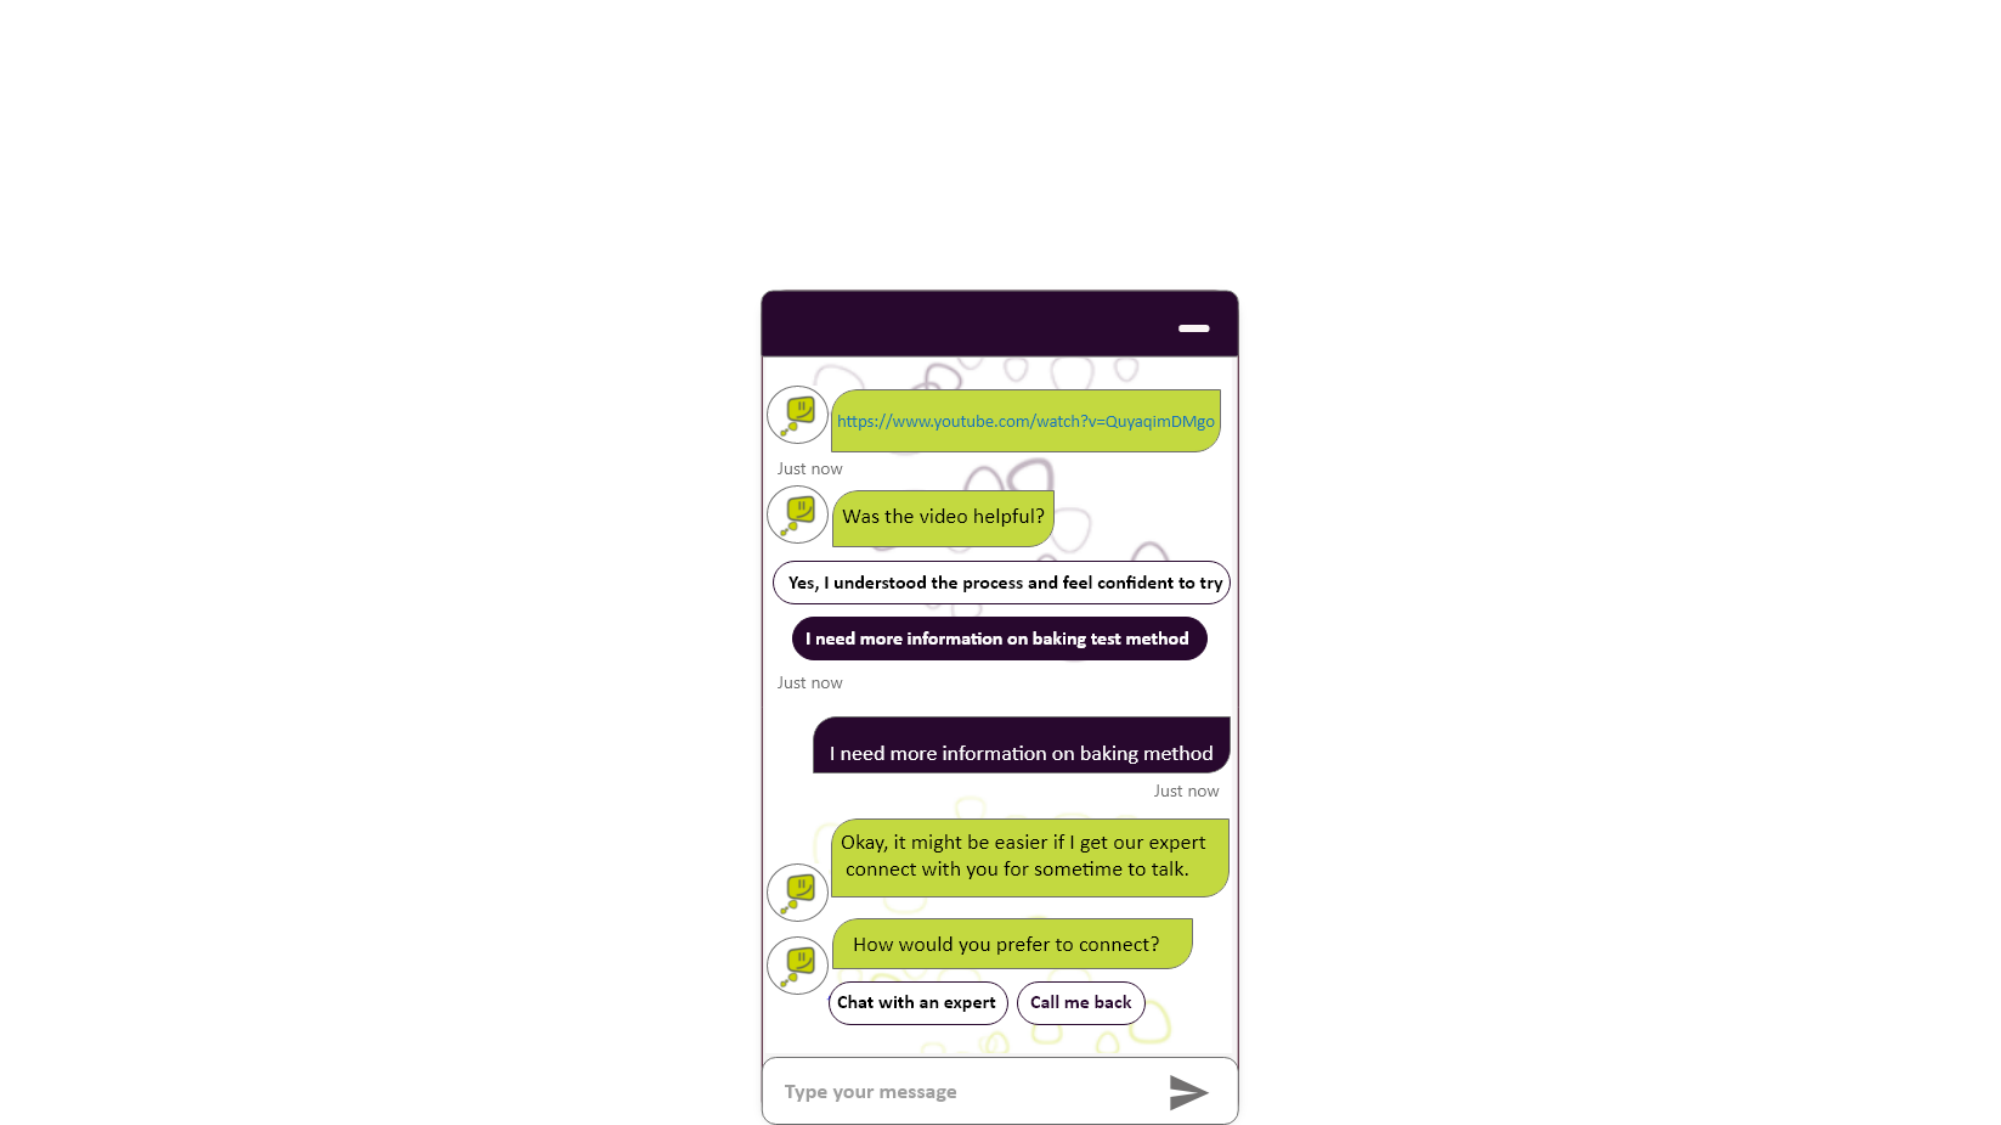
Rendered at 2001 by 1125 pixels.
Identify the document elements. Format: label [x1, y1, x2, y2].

picture [739, 0, 1260, 1125]
